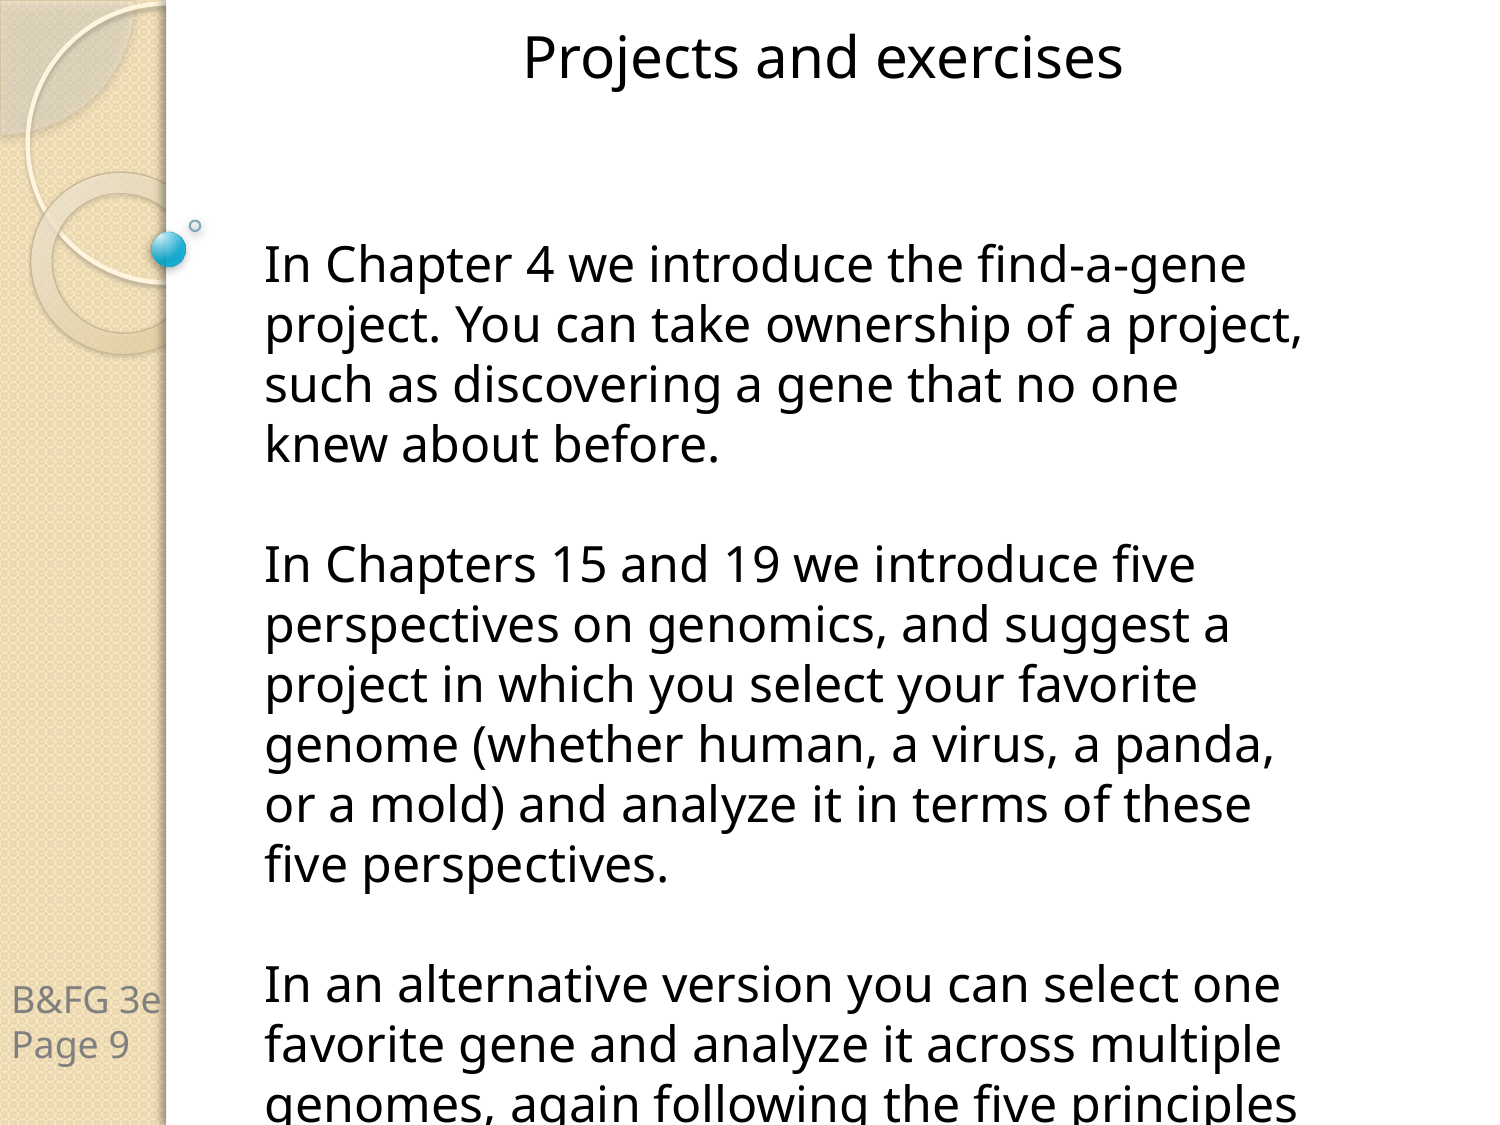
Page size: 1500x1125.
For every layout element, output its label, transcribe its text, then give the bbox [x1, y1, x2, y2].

text_box In Chapter 4 we introduce the find-a-gene project. You can take ownership of a project, such as discovering a gene that no one knew about before. In Chapters 15 and 19 we introduce five perspectives on genomics, and suggest a project in which you select your favorite genome (whether human, a virus, a panda, or a mold) and analyze it in terms of these five perspectives. In an alternative version you can select one favorite gene and analyze it across multiple genomes, again following the five principles we introduce. [249, 224, 1325, 1125]
text_box Projects and exercises [171, 12, 1475, 98]
text_box B&FG 3e Page 9 [0, 968, 178, 1074]
